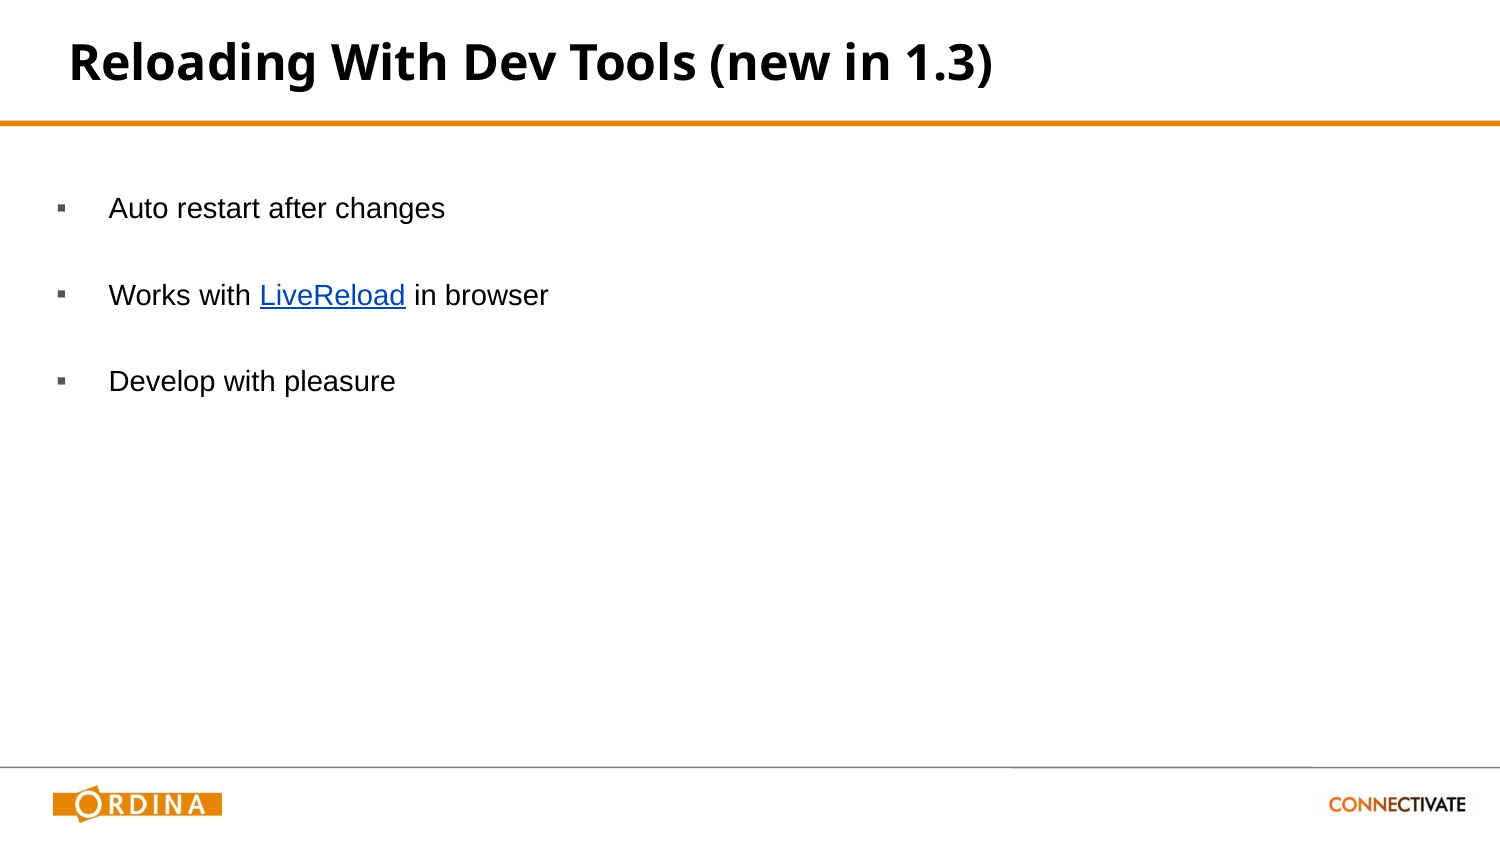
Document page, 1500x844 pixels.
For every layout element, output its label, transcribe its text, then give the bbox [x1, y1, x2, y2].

picture [1310, 790, 1486, 819]
picture [53, 785, 222, 823]
list Auto restart after changes Works with LiveReload in browser Develop with pleasure [18, 139, 1460, 750]
title Reloading With Dev Tools (new in 1.3) [53, 0, 1459, 121]
